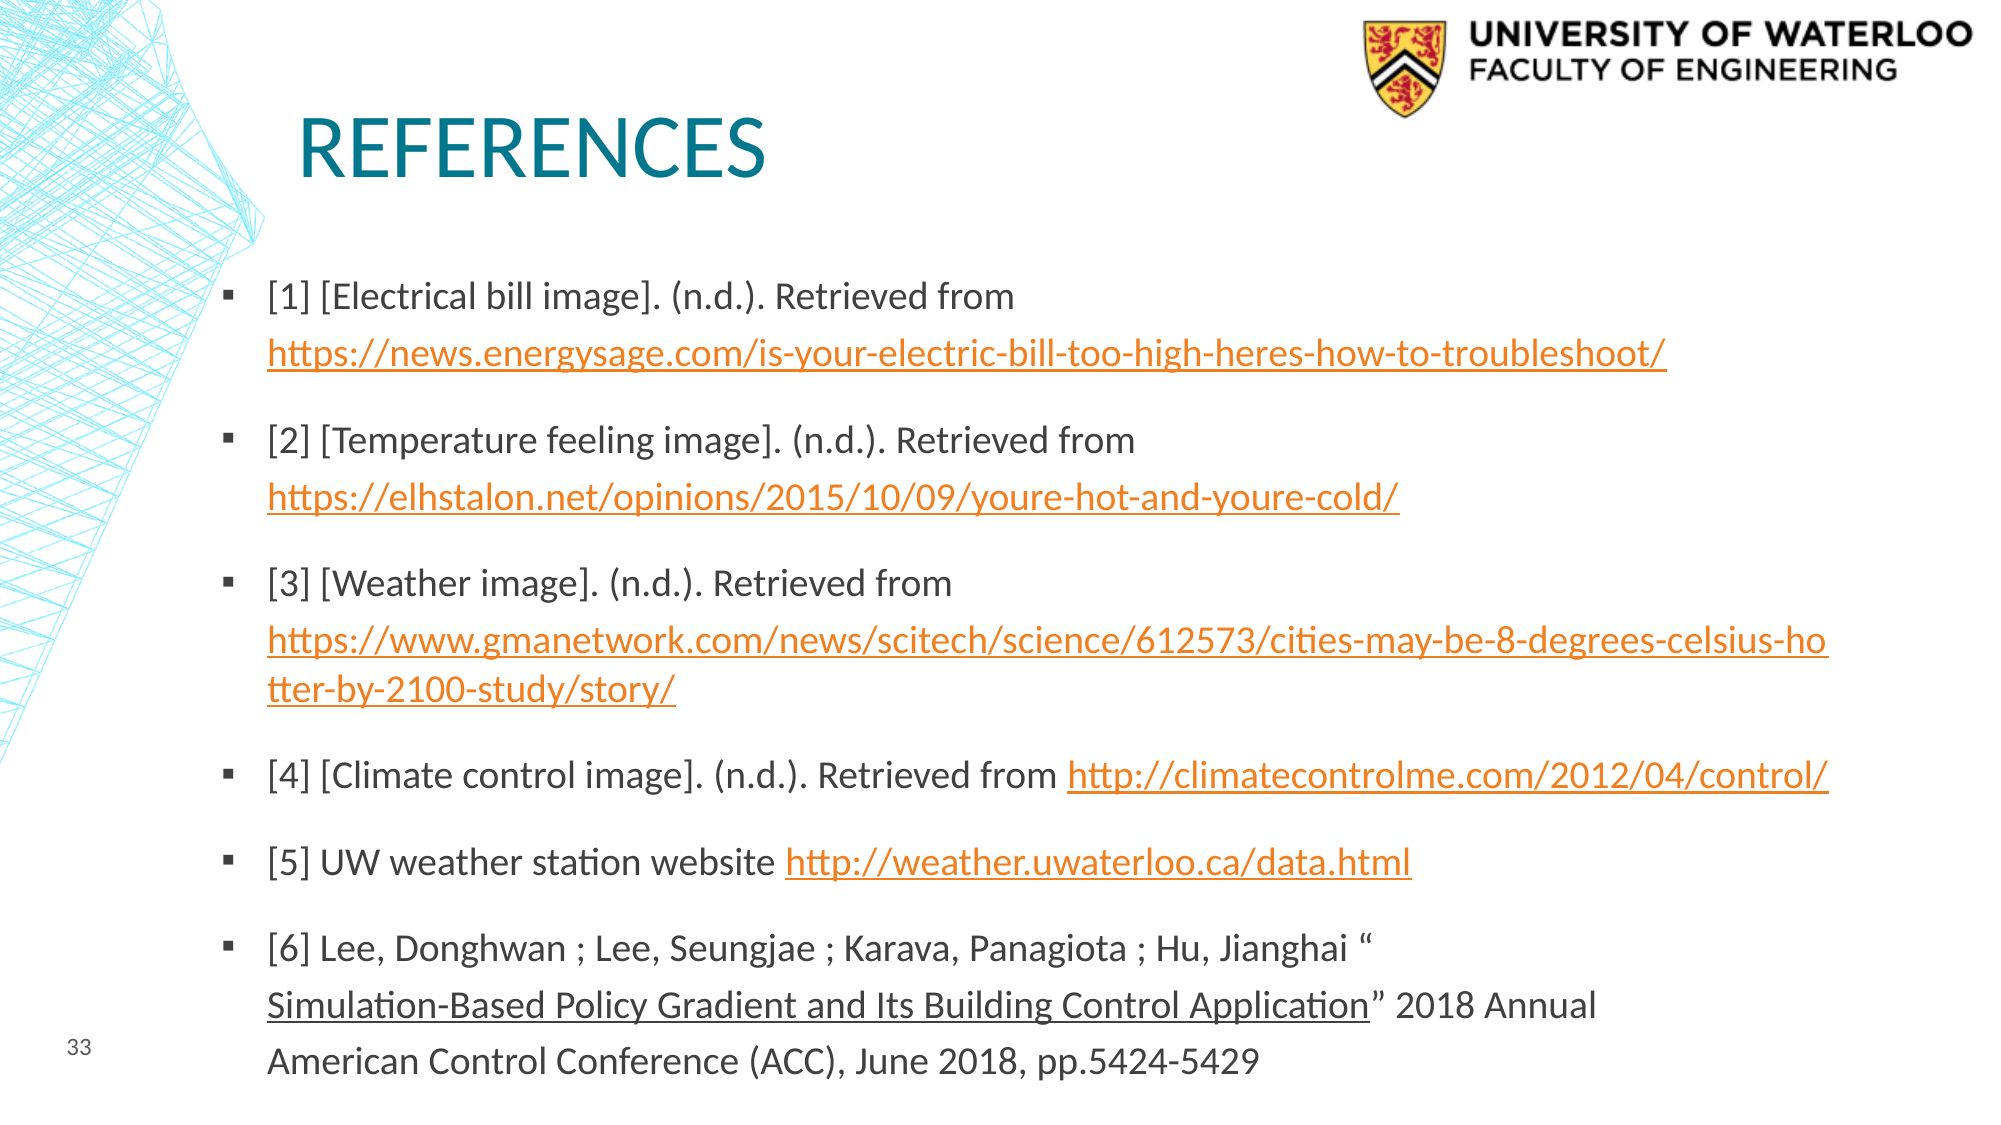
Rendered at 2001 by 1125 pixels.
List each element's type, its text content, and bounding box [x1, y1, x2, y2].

slide_number 33 [51, 1028, 170, 1062]
title References [282, 76, 1820, 253]
picture [0, 0, 2001, 1125]
list [1] [Electrical bill image]. (n.d.). Retrieved from https://news.energysage.com/is-your-electric-bill-too-high-heres-how-to-troubleshoot/ [2] [Temperature feeling image]. (n.d.). Retrieved from https://elhstalon.net/opinions/2015/10/09/youre-hot-and-youre-cold/ [3] [Weather image]. (n.d.). Retrieved from https://www.gmanetwork.com/news/scitech/science/612573/cities-may-be-8-degrees-celsius-hotter-by-2100-study/story/ [4] [Climate control image]. (n.d.). Retrieved from http://climatecontrolme.com/2012/04/control/ [5] UW weather station website http://weather.uwaterloo.ca/data.html [6] Lee, Donghwan ; Lee, Seungjae ; Karava, Panagiota ; Hu, Jianghai “Simulation-Based Policy Gradient and Its Building Control Application” 2018 Annual American Control Conference (ACC), June 2018, pp.5424-5429 [206, 253, 1866, 1049]
